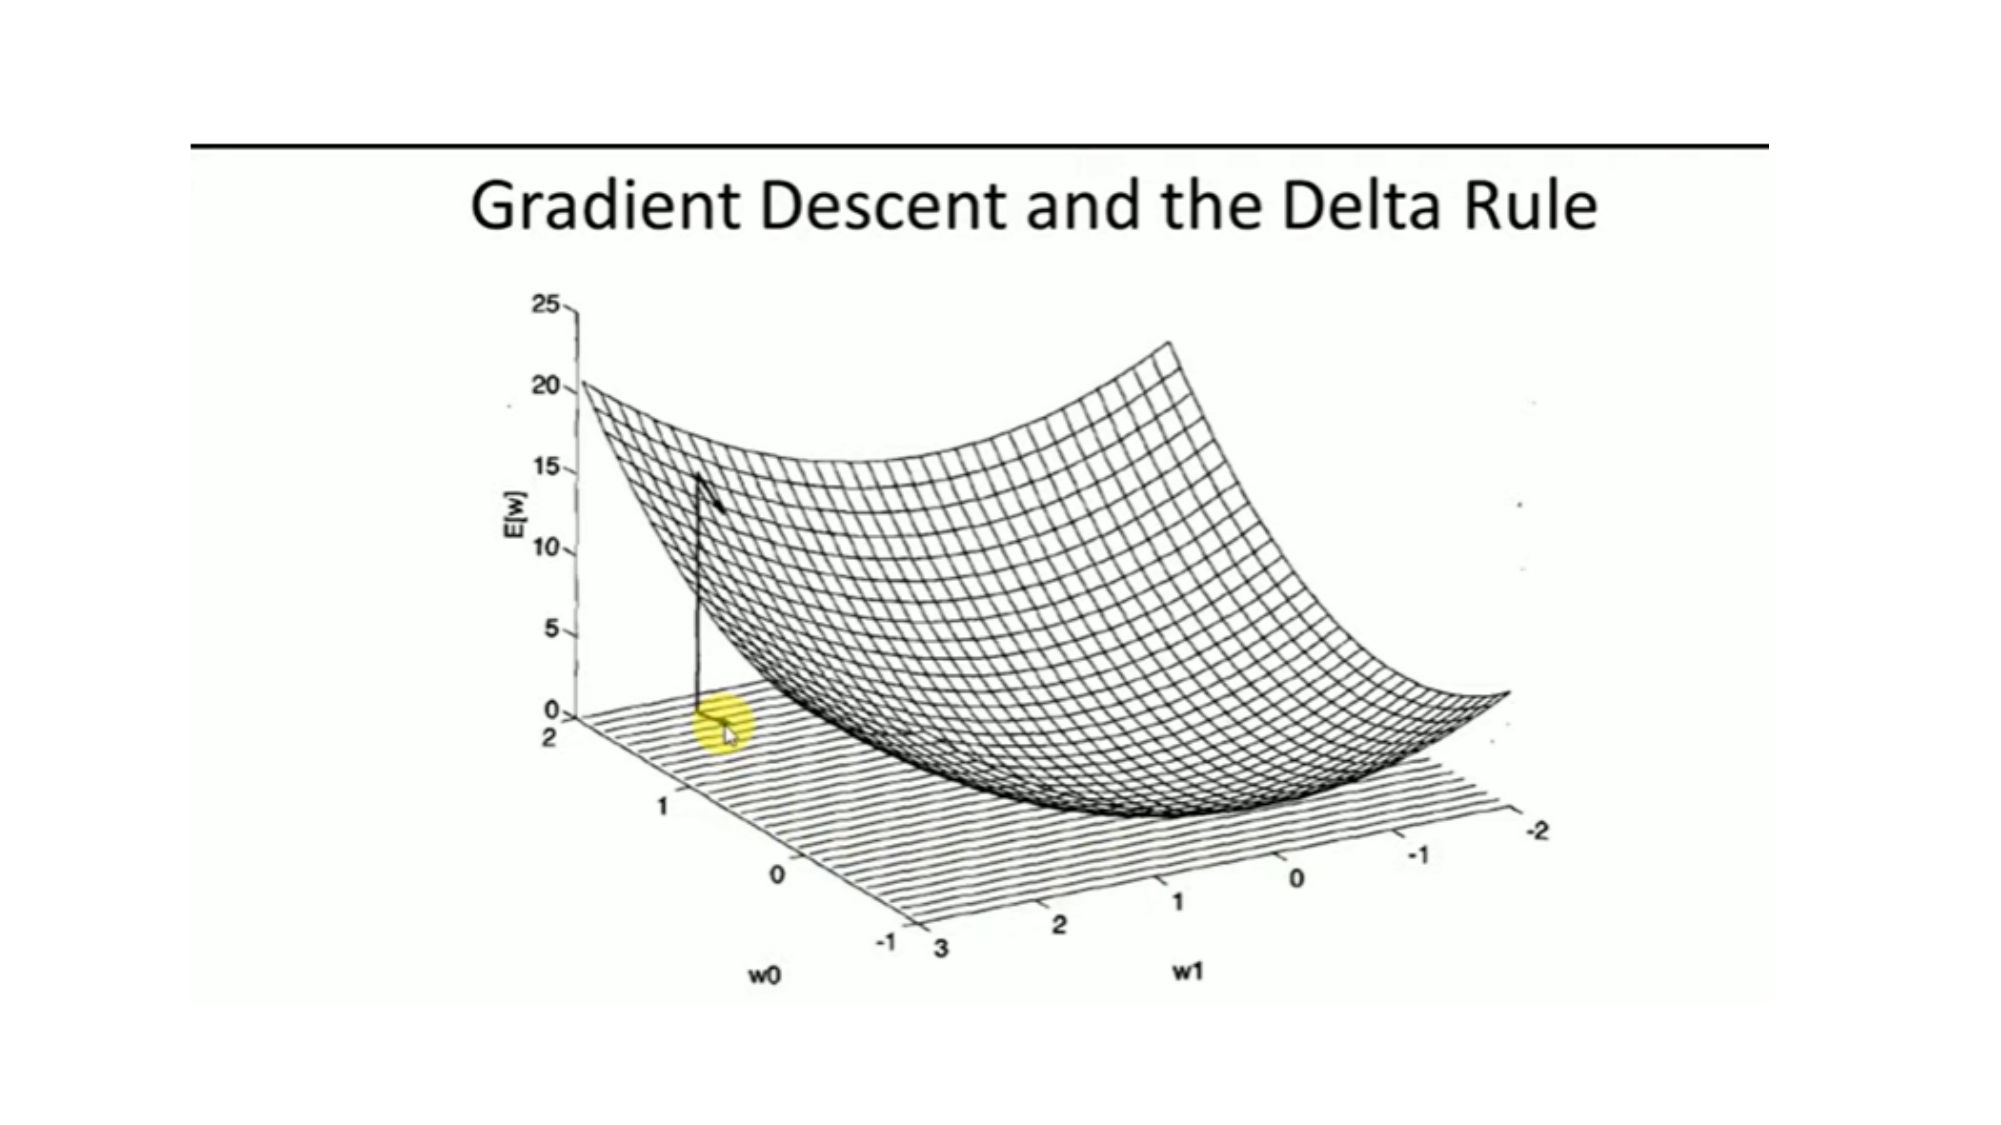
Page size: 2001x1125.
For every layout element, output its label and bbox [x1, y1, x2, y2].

picture [174, 111, 1769, 1004]
